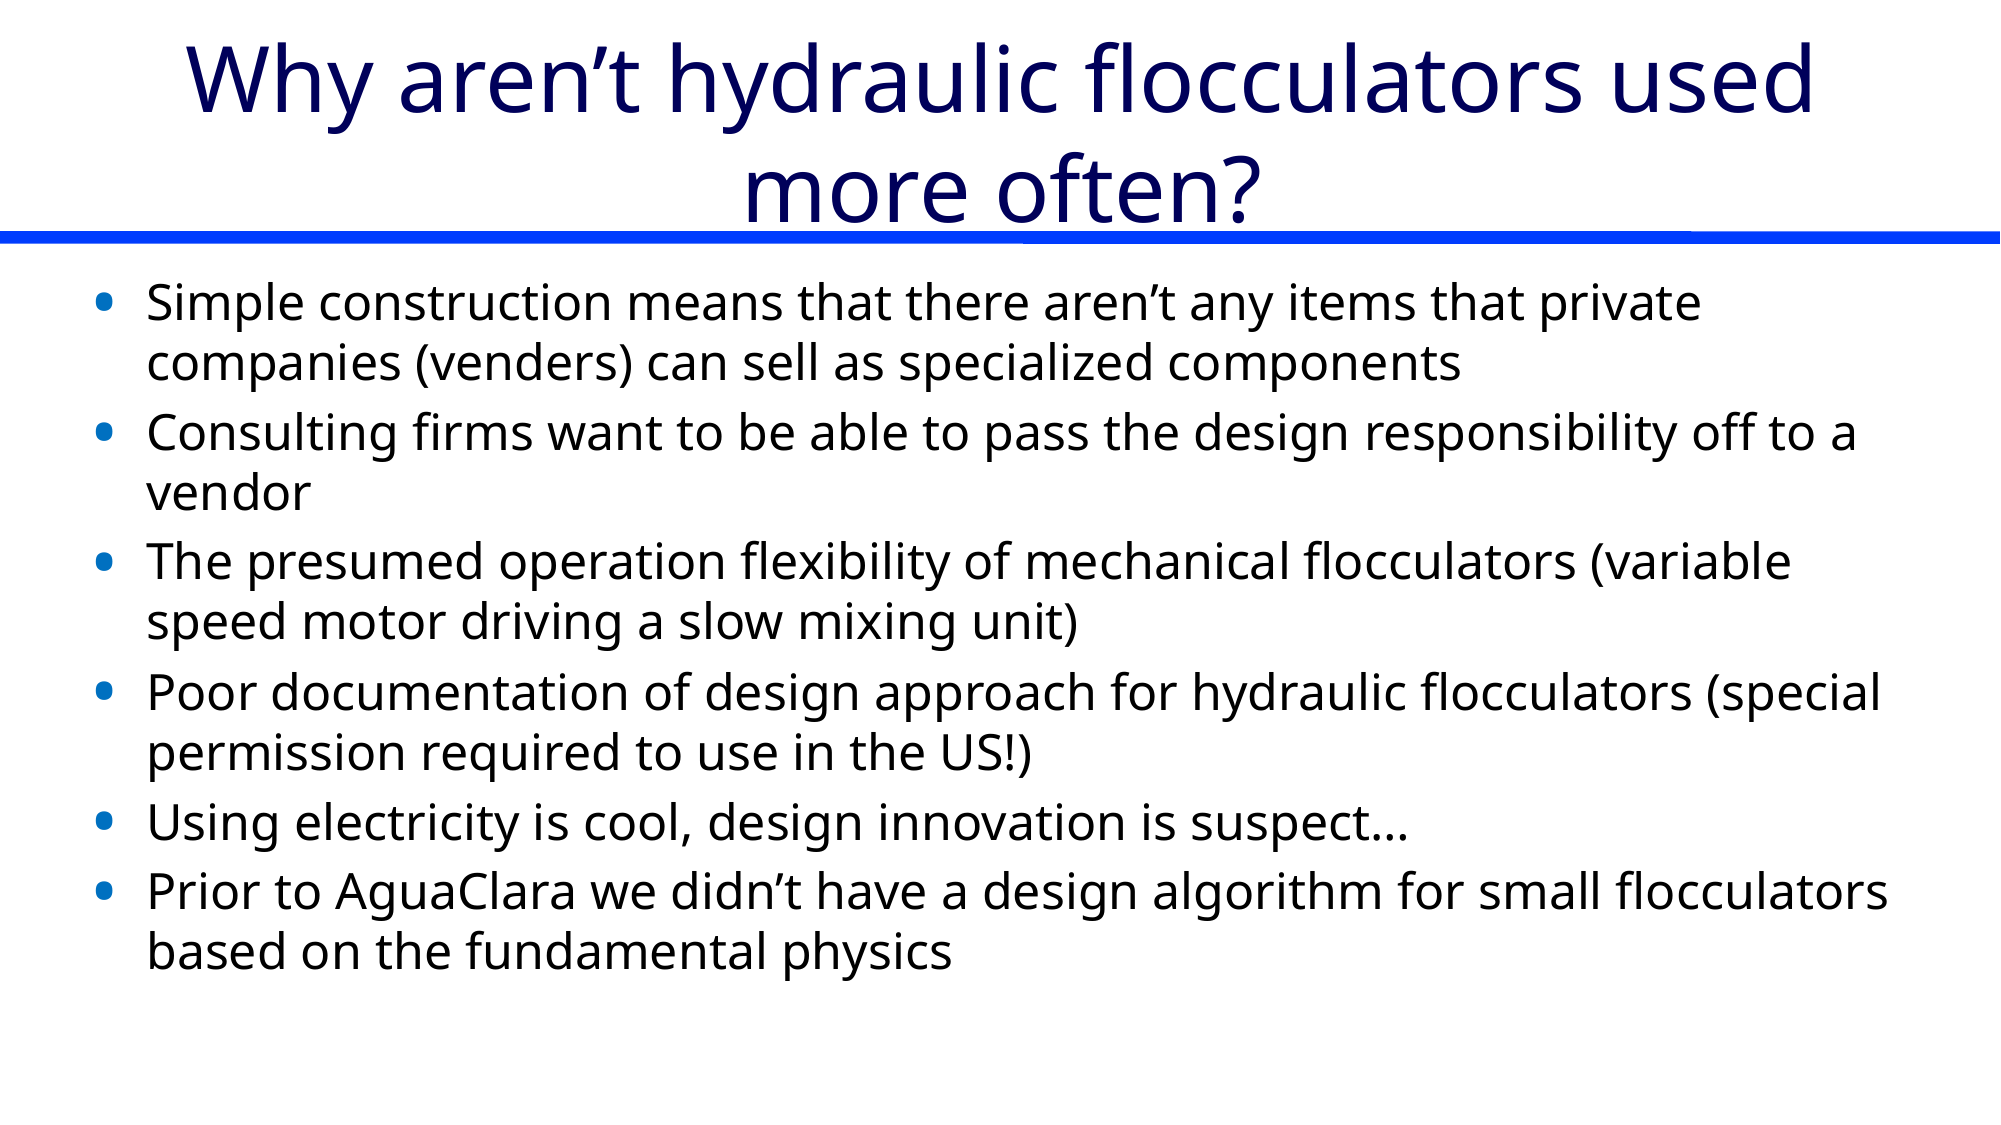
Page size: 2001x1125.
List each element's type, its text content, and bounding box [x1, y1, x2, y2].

title Why aren’t hydraulic flocculators used more often? [75, 37, 1930, 225]
list Simple construction means that there aren’t any items that private companies (venders) can sell as specialized components Consulting firms want to be able to pass the design responsibility off to a vendor The presumed operation flexibility of mechanical flocculators (variable speed motor driving a slow mixing unit) Poor documentation of design approach for hydraulic flocculators (special permission required to use in the US!) Using electricity is cool, design innovation is suspect… Prior to AguaClara we didn’t have a design algorithm for small flocculators based on the fundamental physics [74, 262, 1930, 1006]
